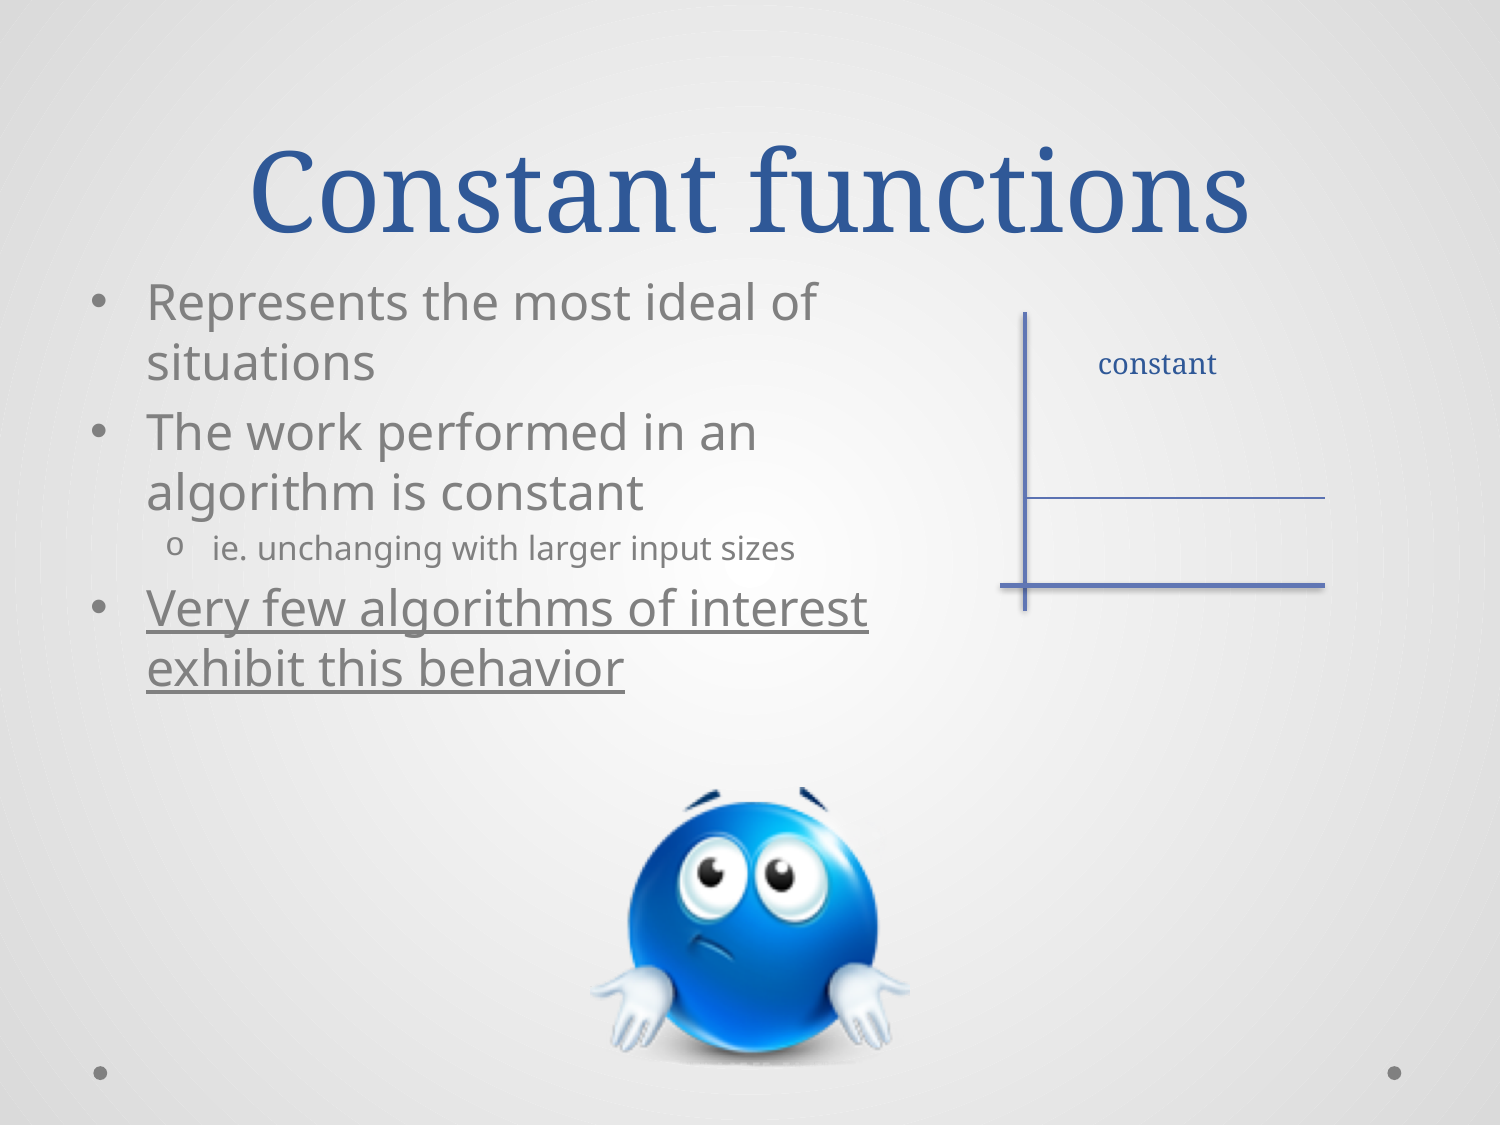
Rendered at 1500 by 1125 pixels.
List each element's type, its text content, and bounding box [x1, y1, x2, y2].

title Constant functions [75, 0, 1425, 263]
picture [590, 787, 910, 1075]
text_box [999, 312, 1326, 611]
list Represents the most ideal of situations The work performed in an algorithm is constant ie. unchanging with larger input sizes Very few algorithms of interest exhibit this behavior [75, 262, 1013, 1005]
